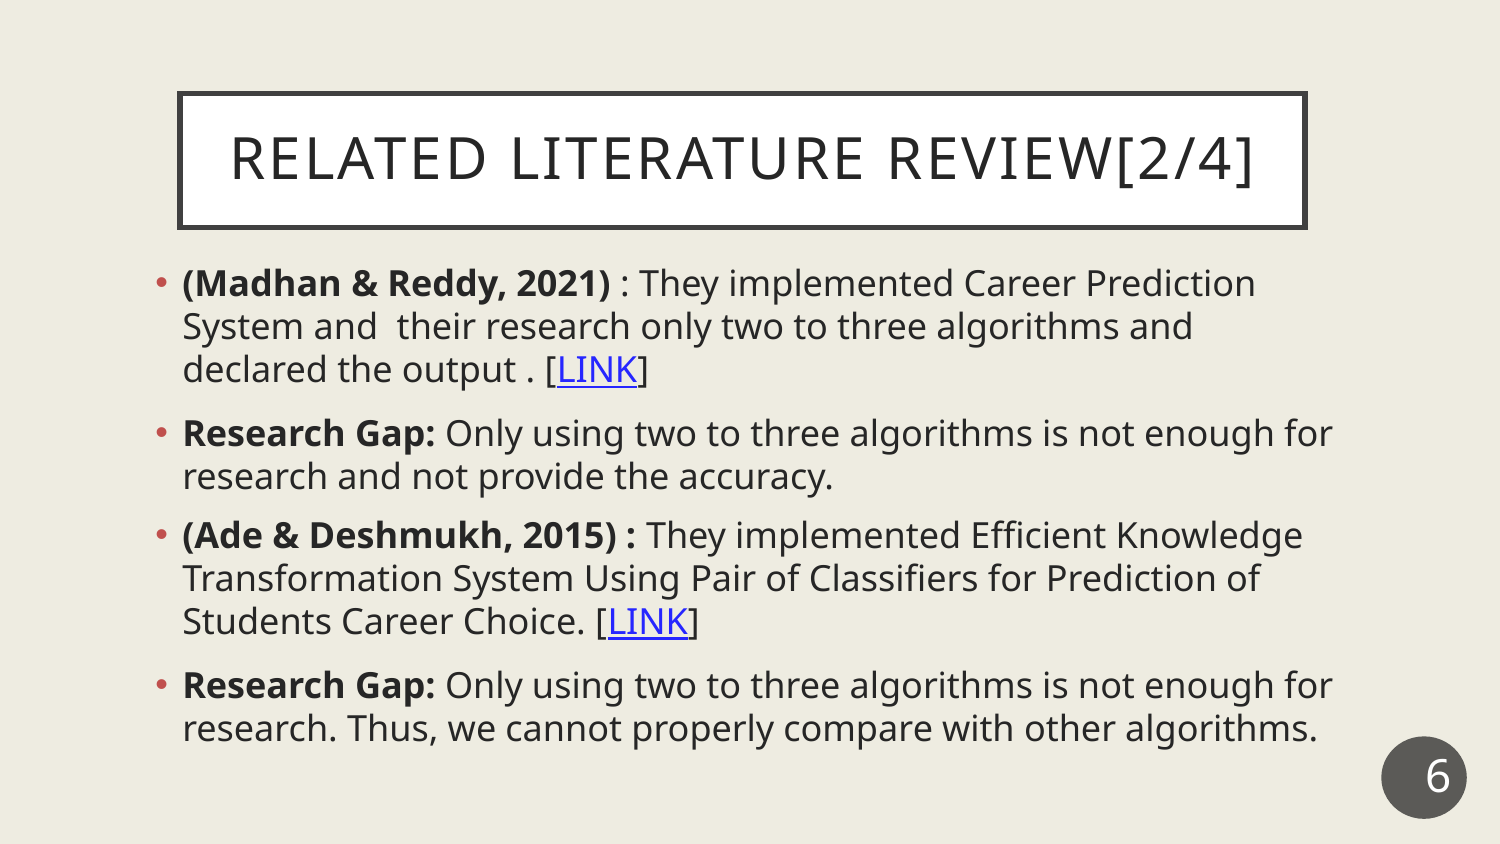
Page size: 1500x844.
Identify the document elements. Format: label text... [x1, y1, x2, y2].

slide_number 6 [1381, 736, 1467, 819]
list (Madhan & Reddy, 2021) : They implemented Career Prediction System and their research only two to three algorithms and declared the output . [LINK] Research Gap: Only using two to three algorithms is not enough for research and not provide the accuracy. (Ade & Deshmukh, 2015) : They implemented Efficient Knowledge Transformation System Using Pair of Classifiers for Prediction of Students Career Choice. [LINK] Research Gap: Only using two to three algorithms is not enough for research. Thus, we cannot properly compare with other algorithms. [140, 253, 1356, 797]
title Related Literature Review[2/4] [177, 91, 1308, 230]
